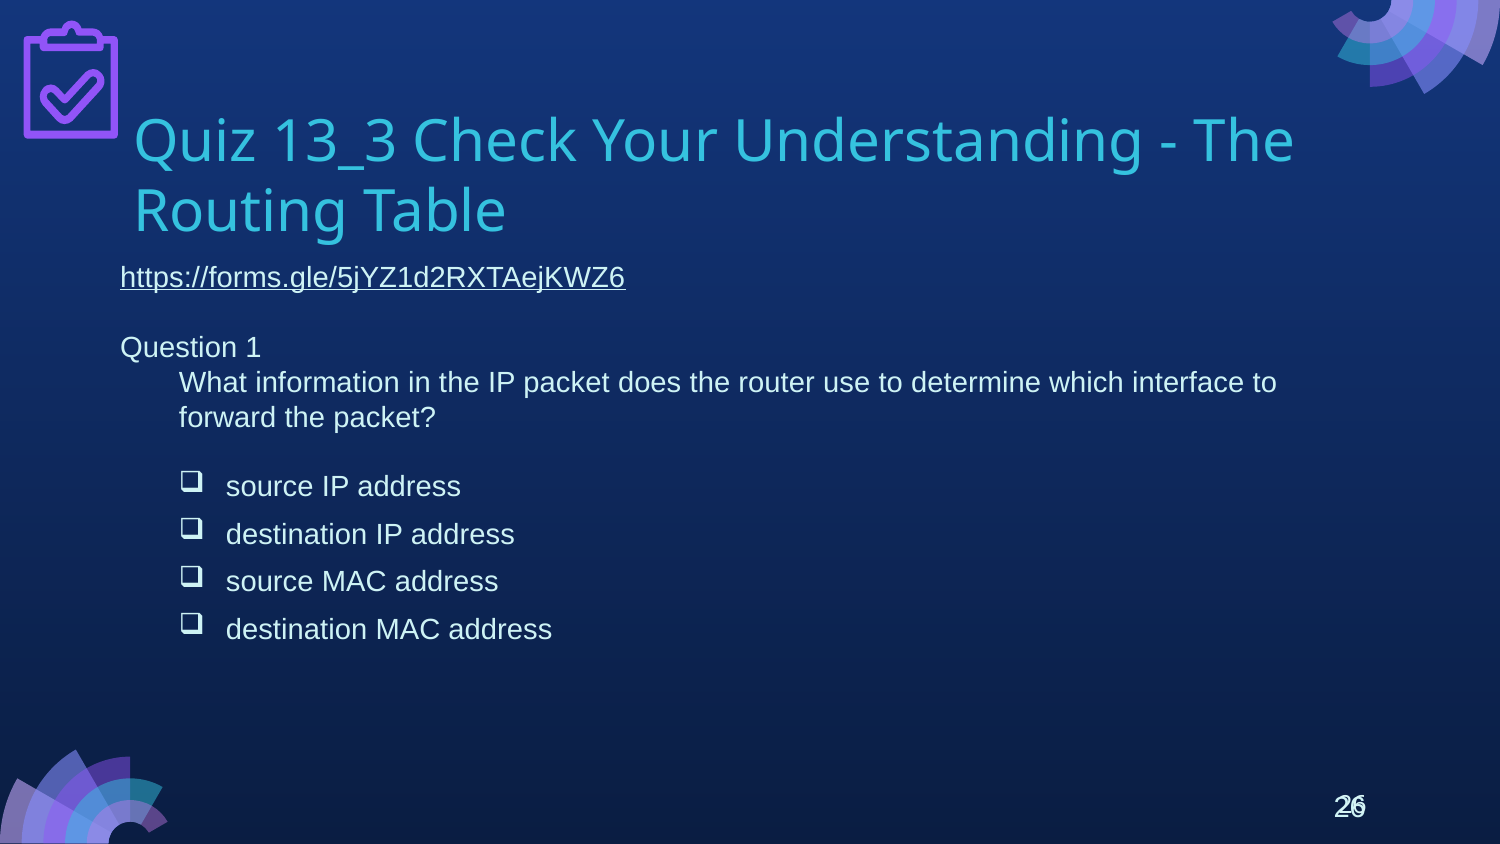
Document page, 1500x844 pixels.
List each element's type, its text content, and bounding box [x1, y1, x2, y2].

footer 26 [875, 783, 1382, 829]
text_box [23, 20, 119, 139]
title Quiz 13_3 Check Your Understanding - The Routing Table [118, 88, 1382, 183]
text_box https://forms.gle/5jYZ1d2RXTAejKWZ6 Question 1 What information in the IP packet does the router use to determine which interface to forward the packet? source IP address destination IP address source MAC address destination MAC address [105, 250, 1386, 735]
